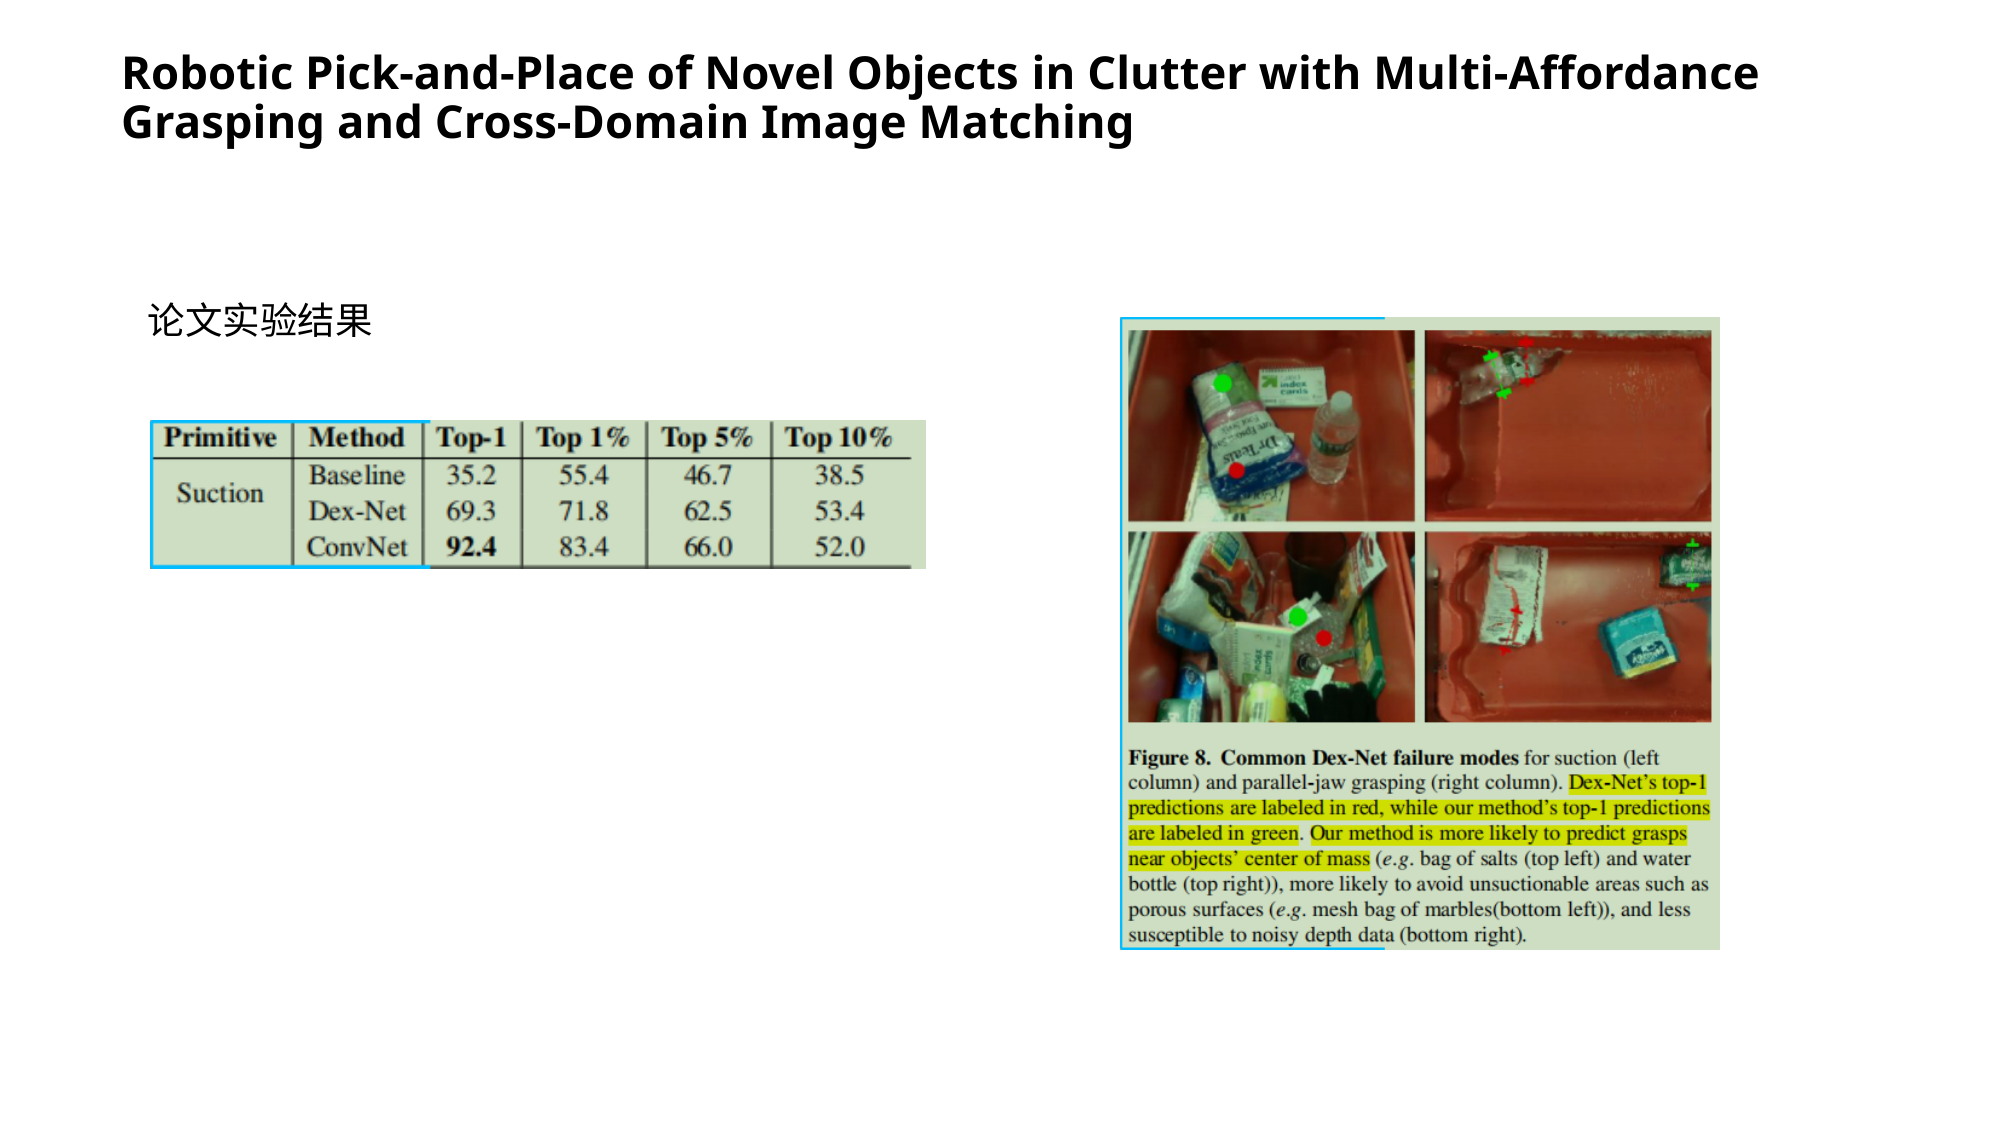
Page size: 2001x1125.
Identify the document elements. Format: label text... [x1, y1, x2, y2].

title Robotic Pick-and-Place of Novel Objects in Clutter with Multi-Affordance Grasping and Cross-Domain Image Matching [106, 42, 1832, 260]
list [150, 420, 926, 569]
picture [1123, 317, 1720, 950]
text_box 论文实验结果 [132, 289, 906, 350]
